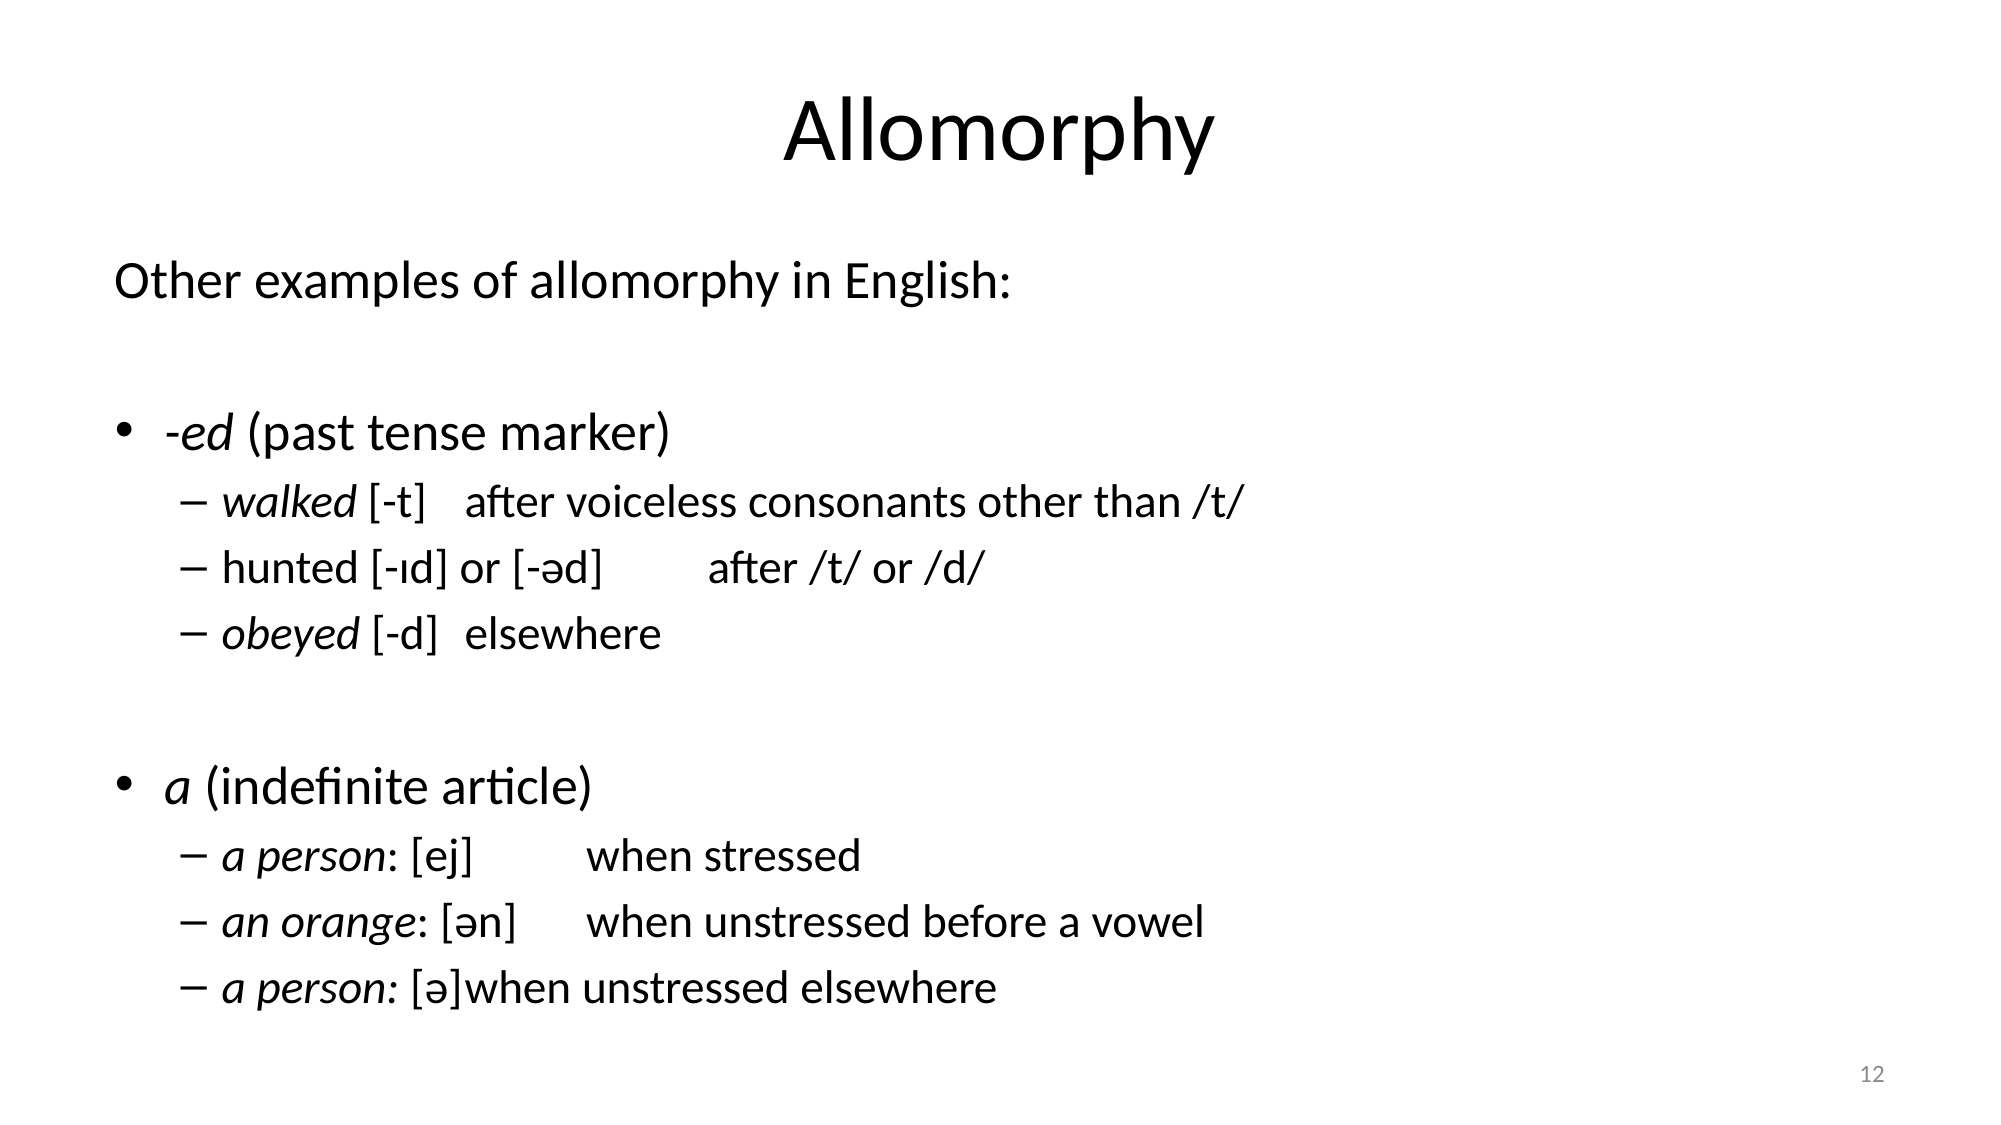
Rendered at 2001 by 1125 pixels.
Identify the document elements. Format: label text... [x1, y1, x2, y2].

slide_number 12 [1433, 1042, 1900, 1103]
list Other examples of allomorphy in English: -ed (past tense marker) walked [-t] after voiceless consonants other than /t/ hunted [-ɪd] or [-əd] after /t/ or /d/ obeyed [-d] elsewhere a (indefinite article) a person: [ej] when stressed an orange: [ən] when unstressed before a vowel a person: [ə] when unstressed elsewhere [99, 237, 1900, 1080]
title Allomorphy [99, 45, 1900, 204]
